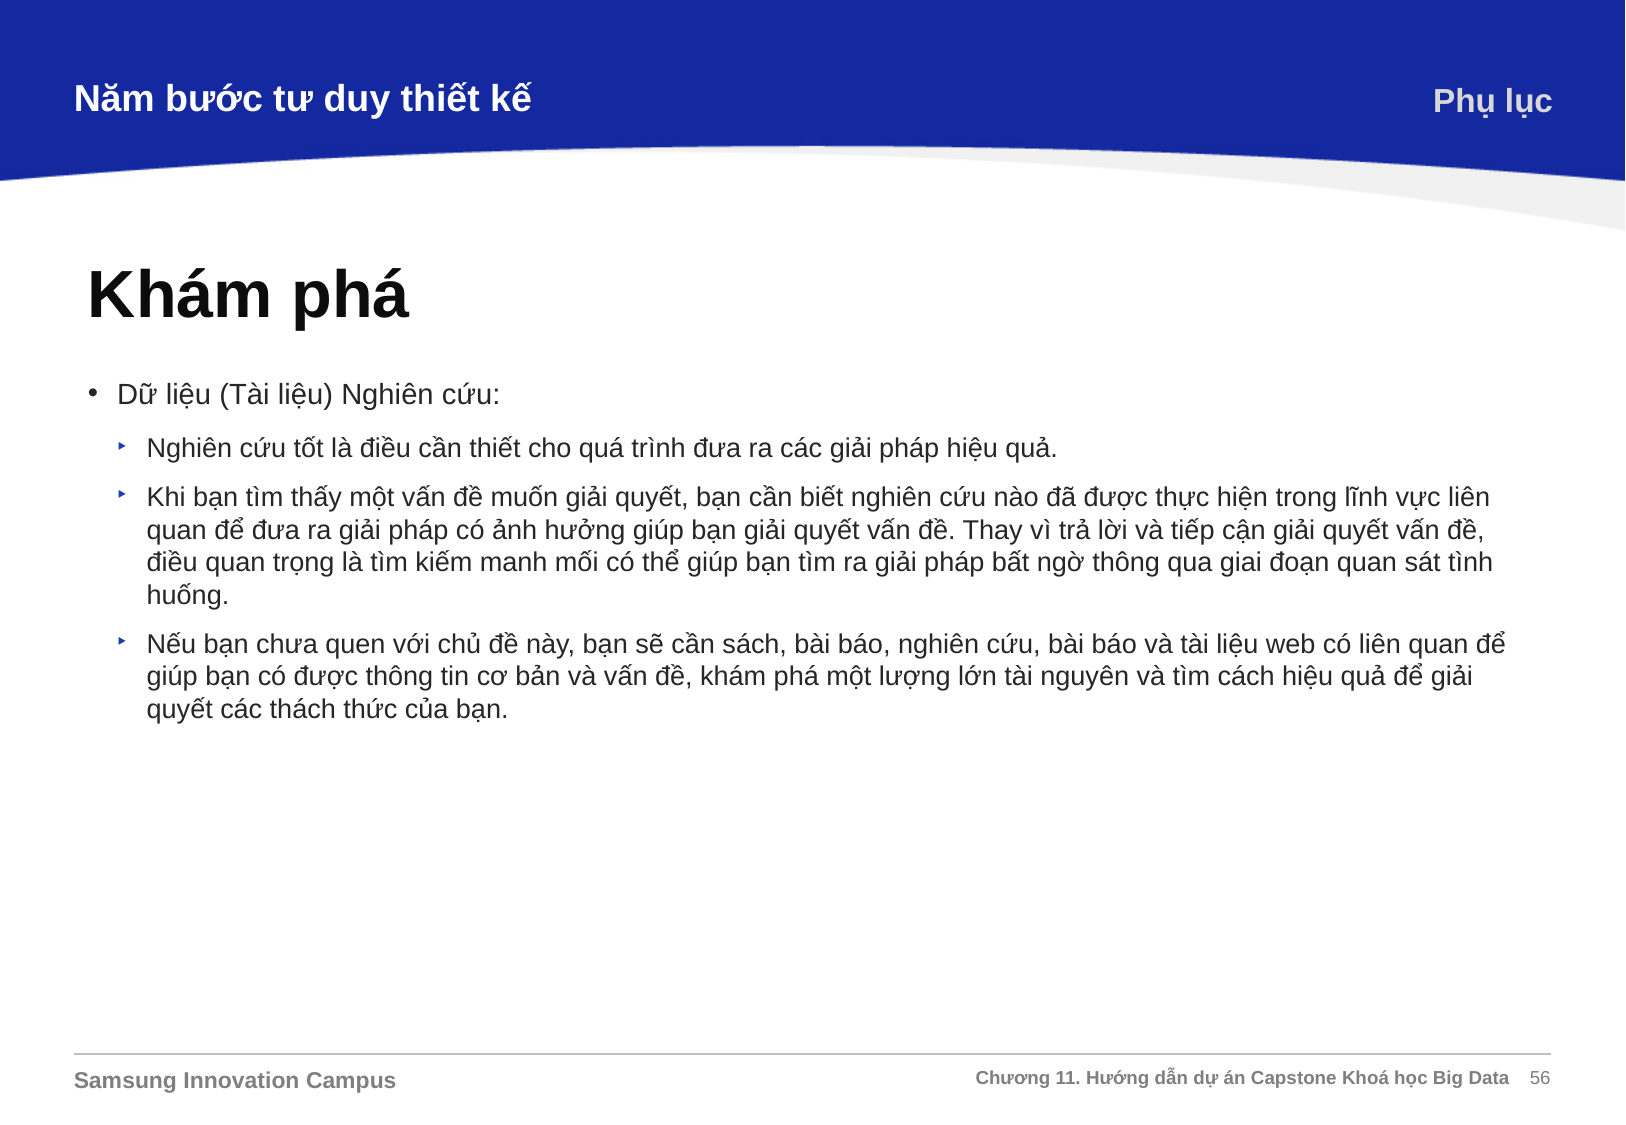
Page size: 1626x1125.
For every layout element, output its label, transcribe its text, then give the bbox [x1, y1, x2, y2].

text_box Nghiên cứu tốt là điều cần thiết cho quá trình đưa ra các giải pháp hiệu quả. Khi bạn tìm thấy một vấn đề muốn giải quyết, bạn cần biết nghiên cứu nào đã được thực hiện trong lĩnh vực liên quan để đưa ra giải pháp có ảnh hưởng giúp bạn giải quyết vấn đề. Thay vì trả lời và tiếp cận giải quyết vấn đề, điều quan trọng là tìm kiếm manh mối có thể giúp bạn tìm ra giải pháp bất ngờ thông qua giai đoạn quan sát tình huống. Nếu bạn chưa quen với chủ đề này, bạn sẽ cần sách, bài báo, nghiên cứu, bài báo và tài liệu web có liên quan để giúp bạn có được thông tin cơ bản và vấn đề, khám phá một lượng lớn tài nguyên và tìm cách hiệu quả để giải quyết các thách thức của bạn. [116, 418, 1533, 736]
list Năm bước tư duy thiết kế [73, 73, 1148, 119]
list Dữ liệu (Tài liệu) Nghiên cứu: [87, 365, 1531, 516]
list Khám phá [87, 249, 1531, 331]
list Phụ lục [1336, 79, 1554, 120]
picture [0, 0, 1625, 1125]
